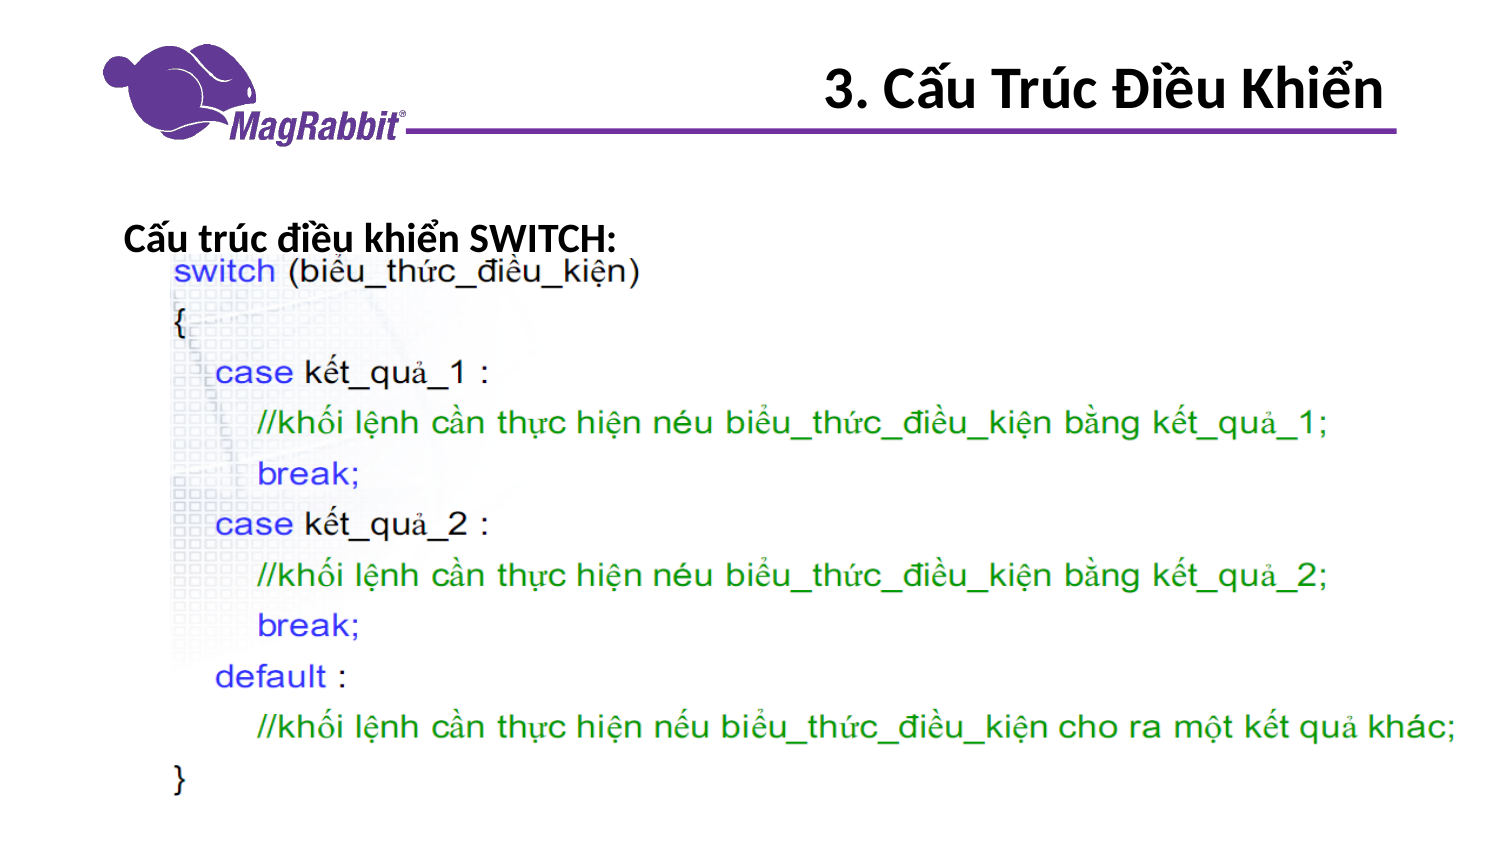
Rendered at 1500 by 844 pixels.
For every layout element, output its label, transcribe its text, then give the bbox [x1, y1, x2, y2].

picture [103, 44, 406, 150]
text_box Cấu trúc điều khiển SWITCH: [109, 170, 1360, 797]
picture [170, 254, 1459, 798]
title 3. Cấu Trúc Điều Khiển [638, 38, 1397, 130]
